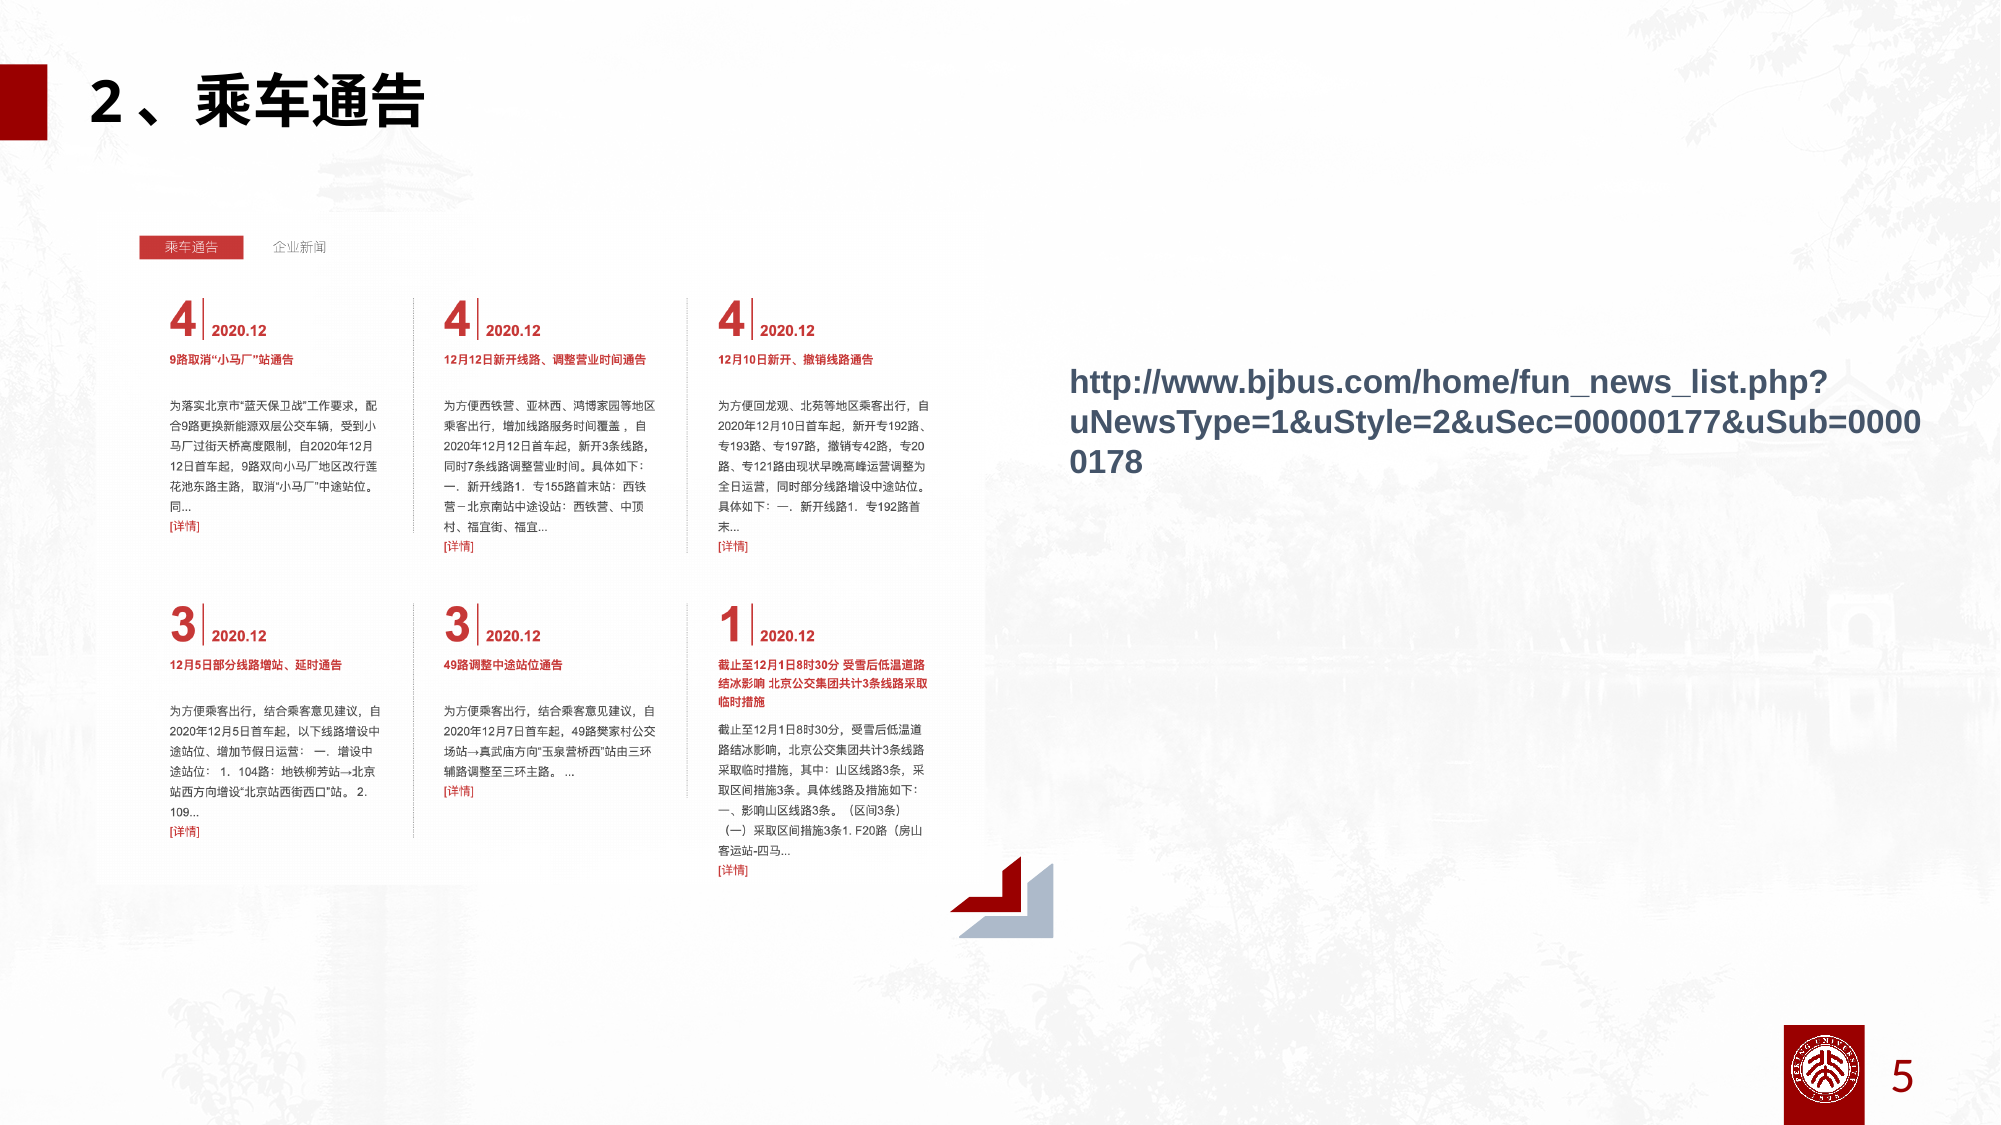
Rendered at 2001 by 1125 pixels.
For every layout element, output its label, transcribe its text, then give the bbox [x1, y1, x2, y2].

text_box http://www.bjbus.com/home/fun_news_list.php?uNewsType=1&uStyle=2&uSec=00000177&uSub=00000178 [1069, 360, 1931, 481]
text_box [949, 856, 1021, 913]
picture [1791, 1035, 1860, 1103]
picture [0, 0, 2001, 1125]
text_box 2、乘车通告 [74, 56, 843, 142]
slide_number 5 [1842, 1042, 1963, 1103]
text_box [960, 864, 1053, 938]
text_box [0, 64, 48, 141]
